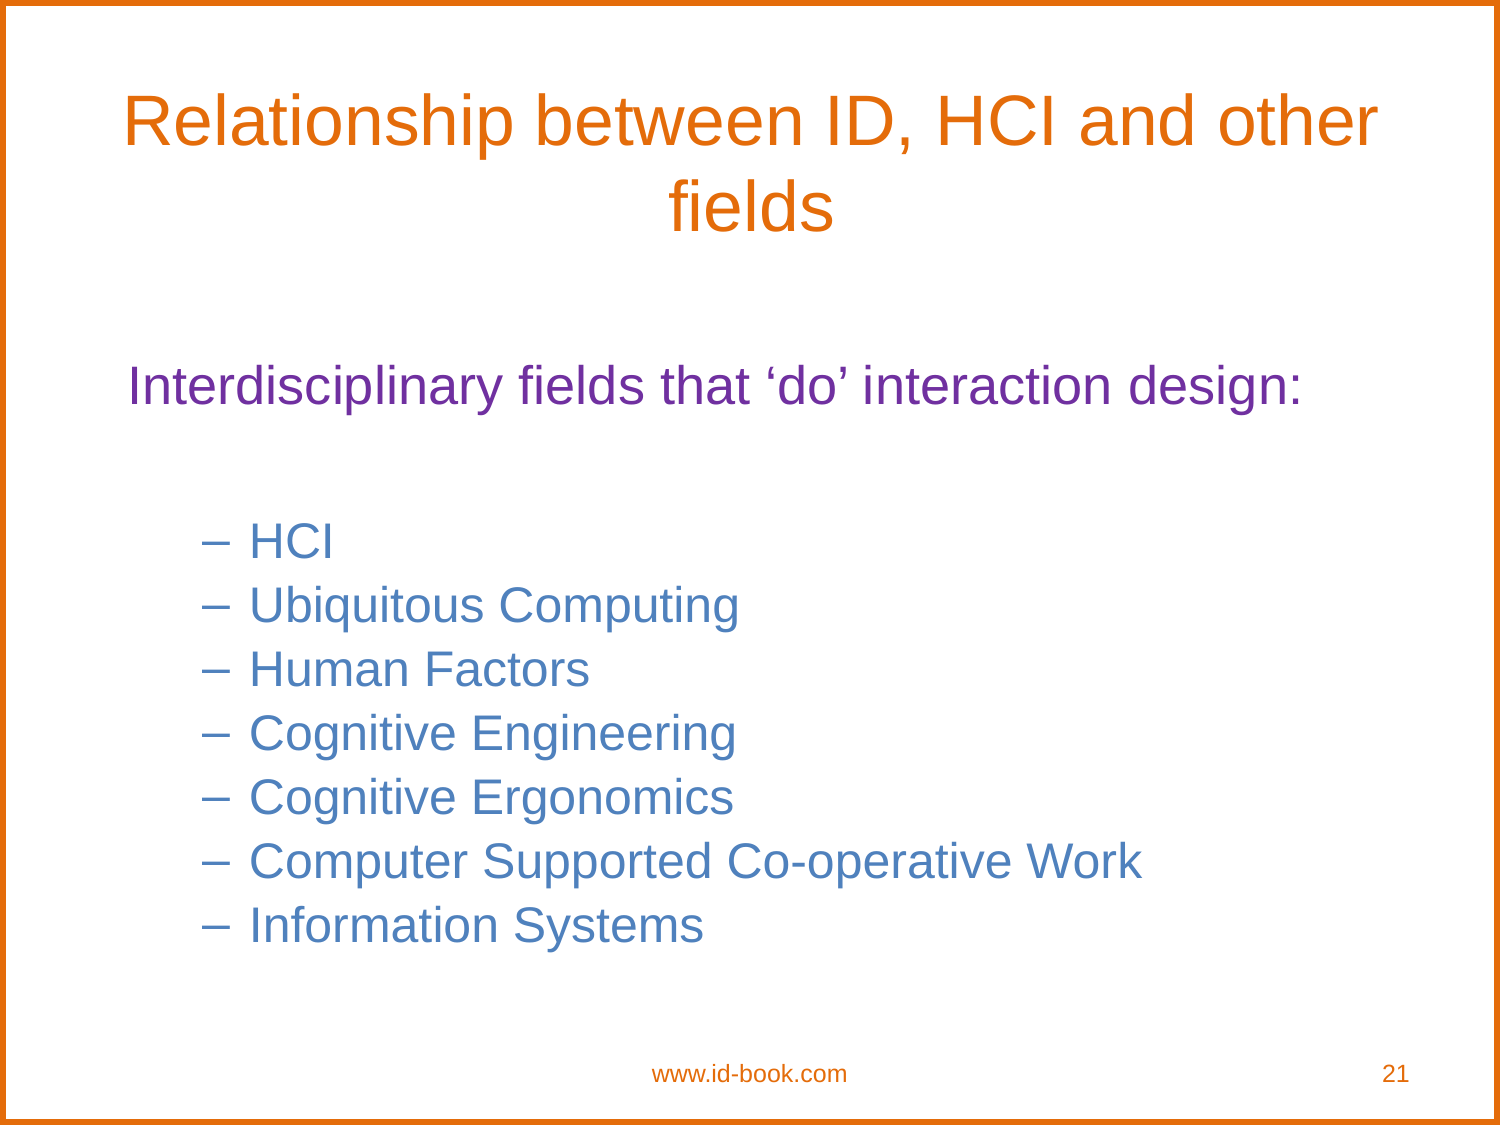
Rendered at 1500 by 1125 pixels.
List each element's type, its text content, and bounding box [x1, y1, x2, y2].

list Interdisciplinary fields that ‘do’ interaction design: HCI Ubiquitous Computing Human Factors Cognitive Engineering Cognitive Ergonomics Computer Supported Co-operative Work Information Systems [112, 349, 1388, 1075]
slide_number 21 [1074, 1042, 1425, 1103]
title Relationship between ID, HCI and other fields [76, 66, 1427, 254]
footer www.id-book.com [512, 1042, 988, 1103]
